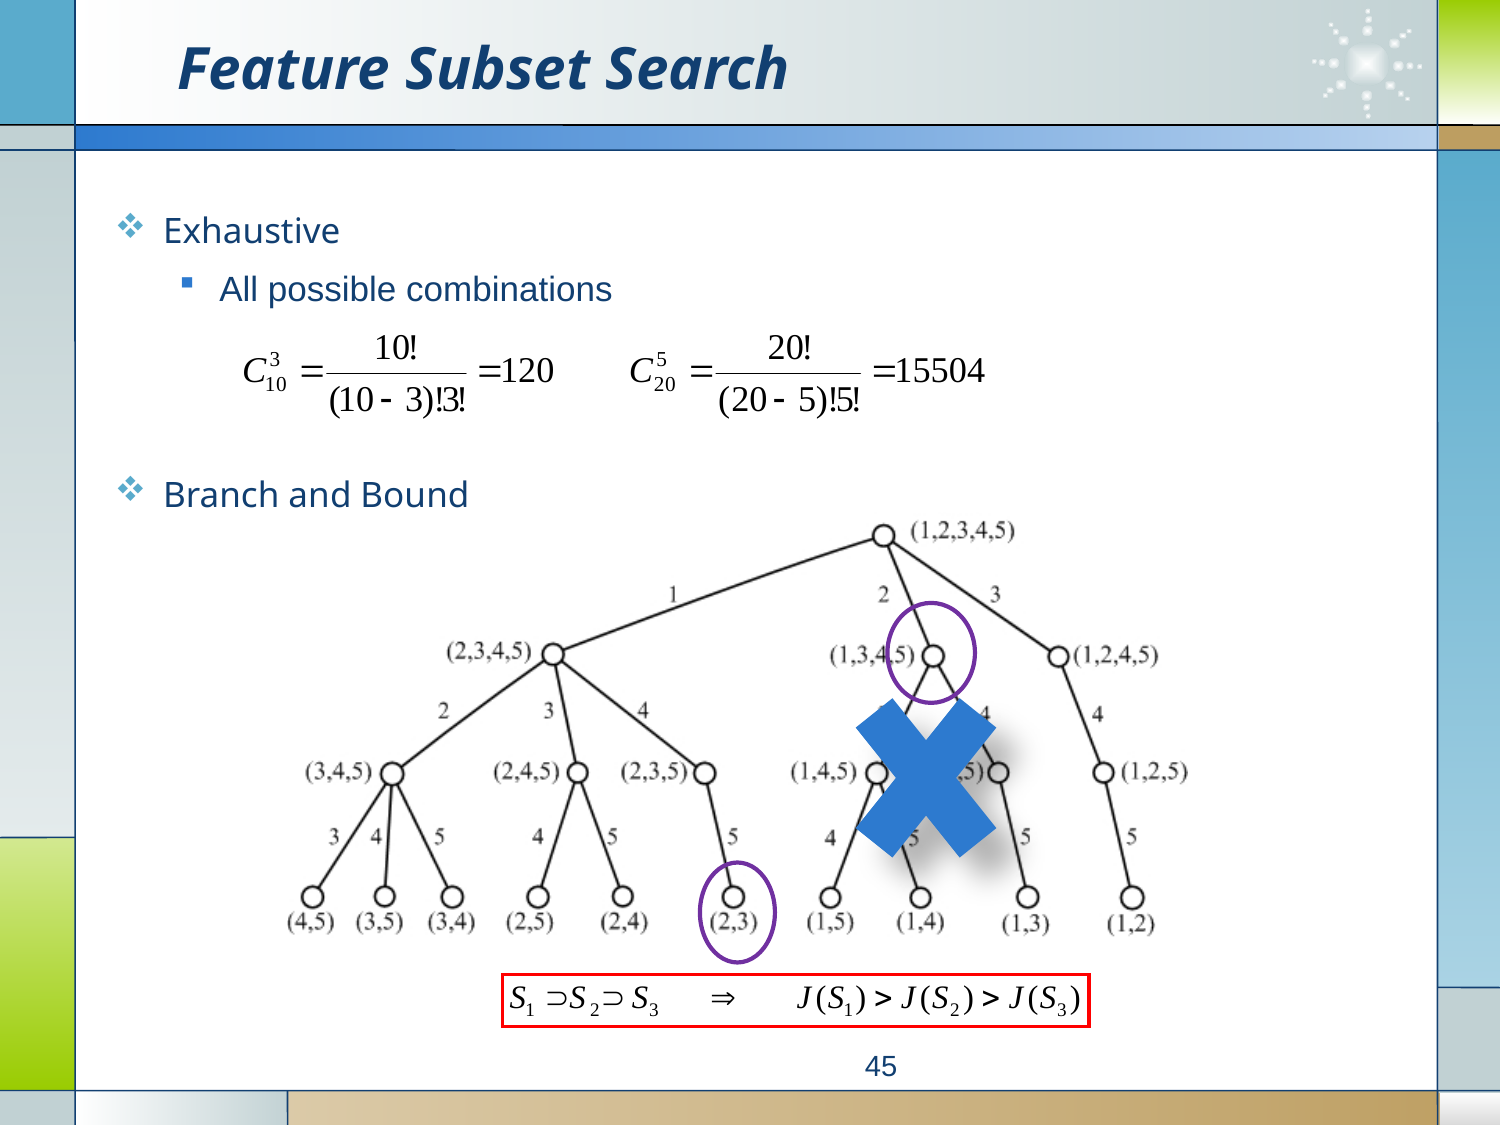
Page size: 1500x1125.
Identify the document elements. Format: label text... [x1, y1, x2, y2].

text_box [503, 975, 1088, 1026]
list Exhaustive All possible combinations Branch and Bound [99, 201, 1417, 526]
title Feature Subset Search [162, 19, 1263, 113]
slide_number 45 [562, 1039, 913, 1081]
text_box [237, 324, 993, 426]
text_box [707, 947, 768, 965]
picture [287, 512, 1188, 938]
